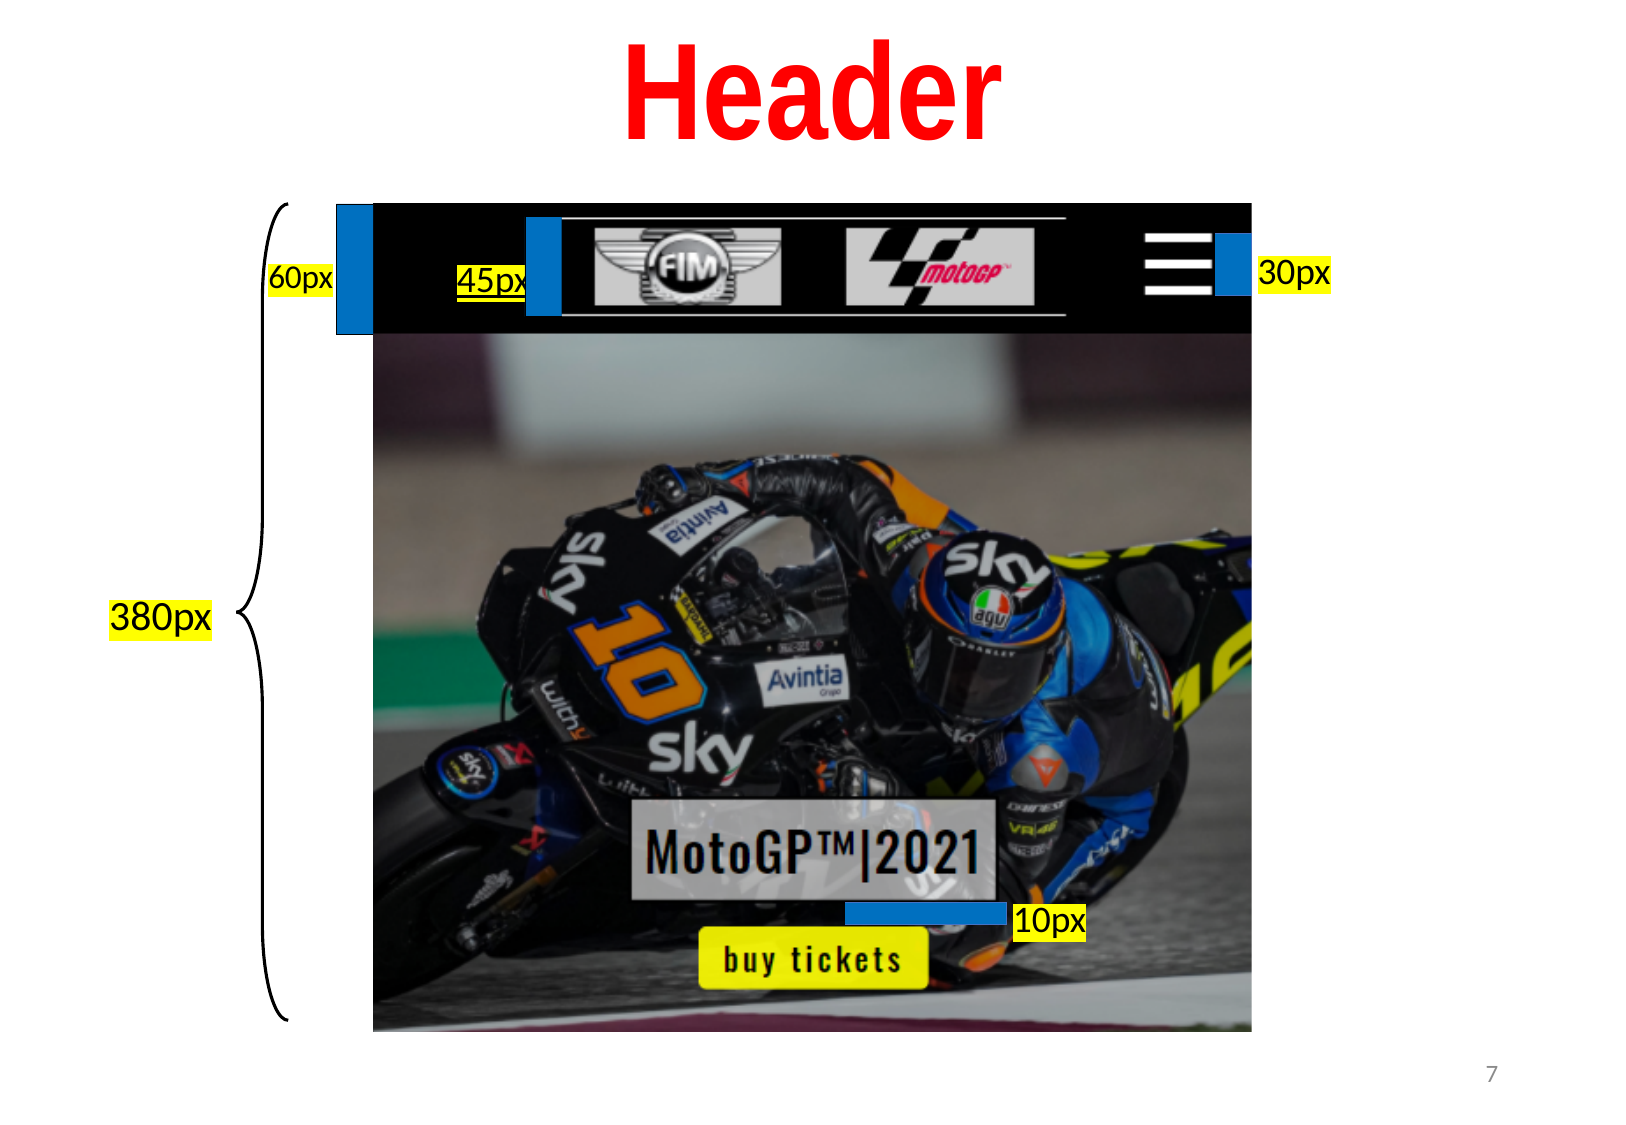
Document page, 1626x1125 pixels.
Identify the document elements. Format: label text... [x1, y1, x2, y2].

text_box [336, 203, 373, 335]
picture [373, 203, 1252, 1032]
title Header [111, 0, 1514, 204]
text_box 30px [1252, 239, 1358, 300]
text_box [266, 203, 289, 247]
slide_number 7 [1147, 1042, 1514, 1103]
text_box 60px [253, 247, 336, 303]
text_box [236, 303, 289, 1021]
text_box 380px [94, 581, 232, 647]
